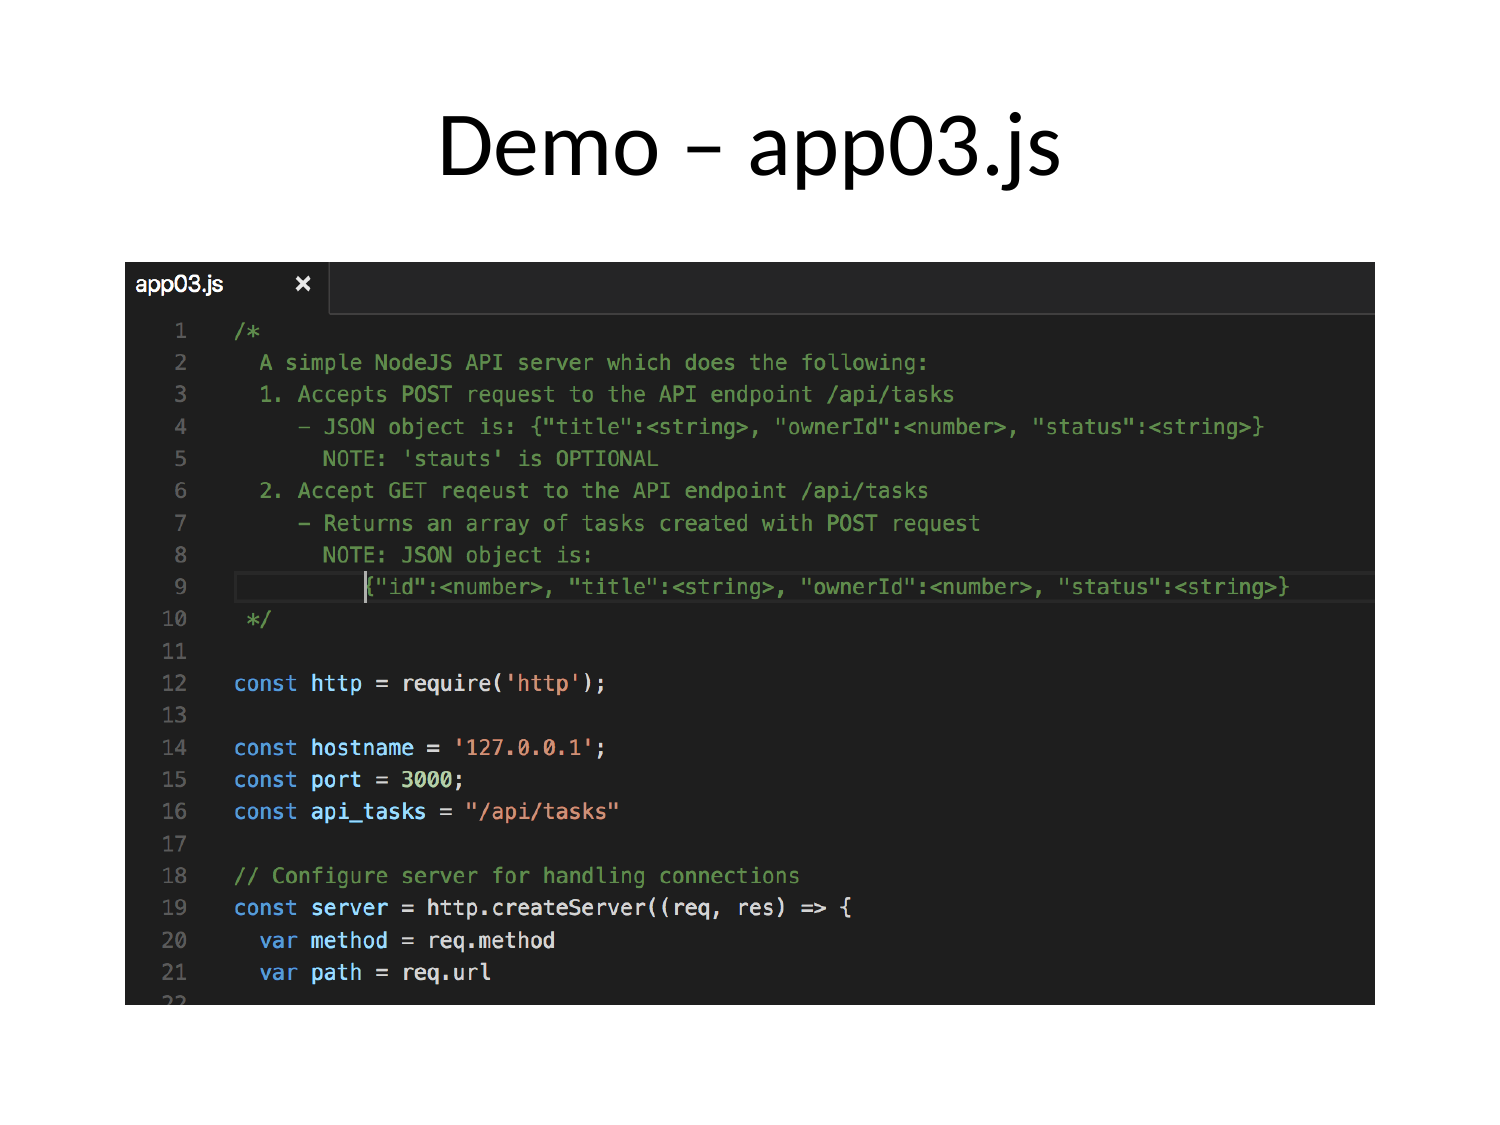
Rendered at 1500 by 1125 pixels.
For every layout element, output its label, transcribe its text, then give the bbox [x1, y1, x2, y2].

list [74, 262, 1426, 1006]
title Demo – app03.js [75, 45, 1425, 233]
